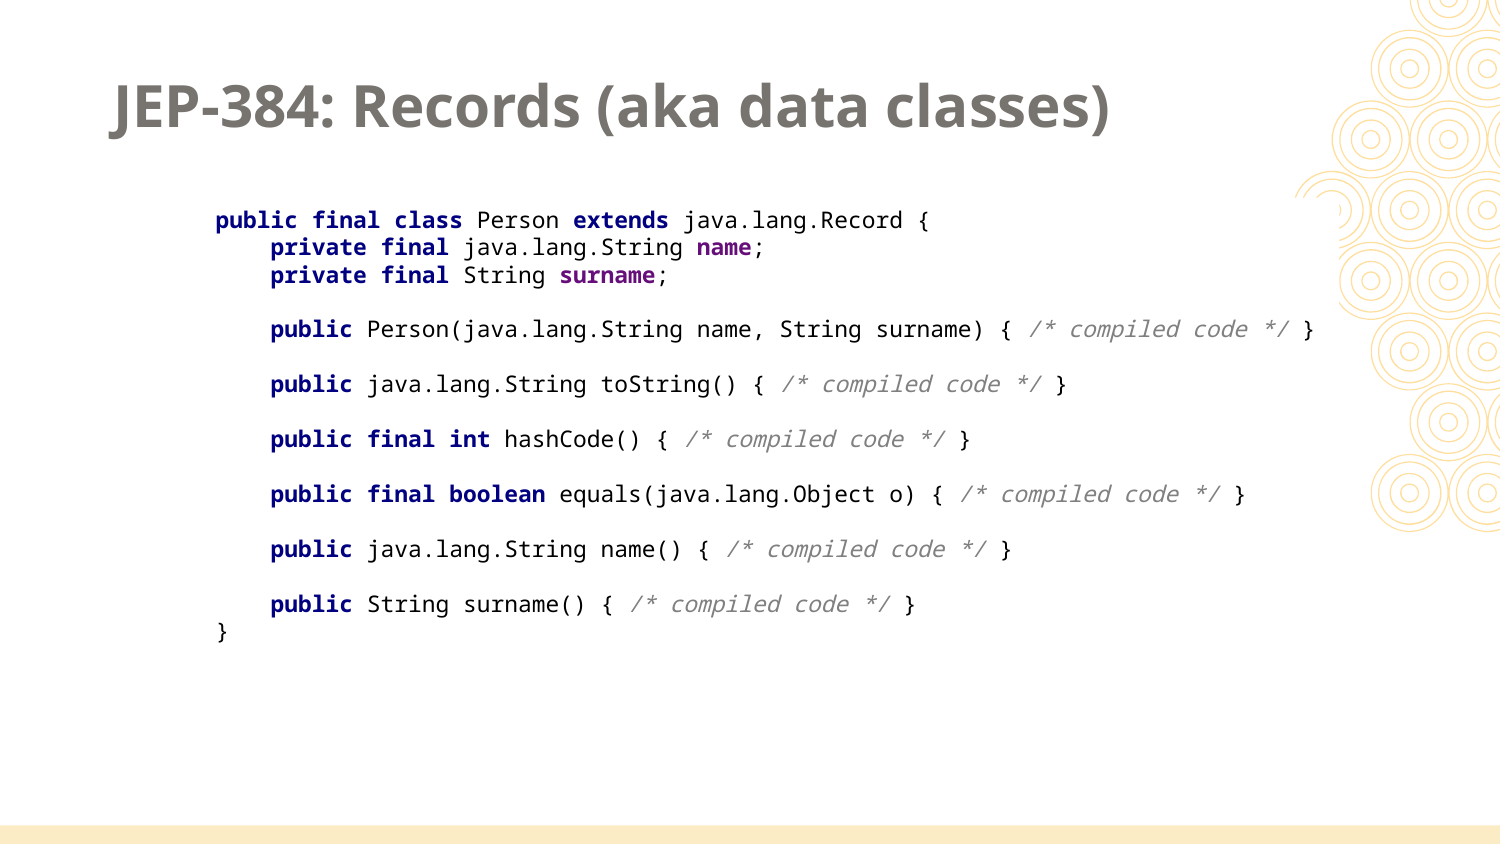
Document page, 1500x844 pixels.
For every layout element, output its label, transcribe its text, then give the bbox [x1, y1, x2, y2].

text_box public final class Person extends java.lang.Record { private final java.lang.String name; private final String surname; public Person(java.lang.String name, String surname) { /* compiled code */ } public java.lang.String toString() { /* compiled code */ } public final int hashCode() { /* compiled code */ } public final boolean equals(java.lang.Object o) { /* compiled code */ } public java.lang.String name() { /* compiled code */ } public String surname() { /* compiled code */ } } [200, 197, 1340, 652]
title JEP-384: Records (aka data classes) [98, 60, 1362, 148]
